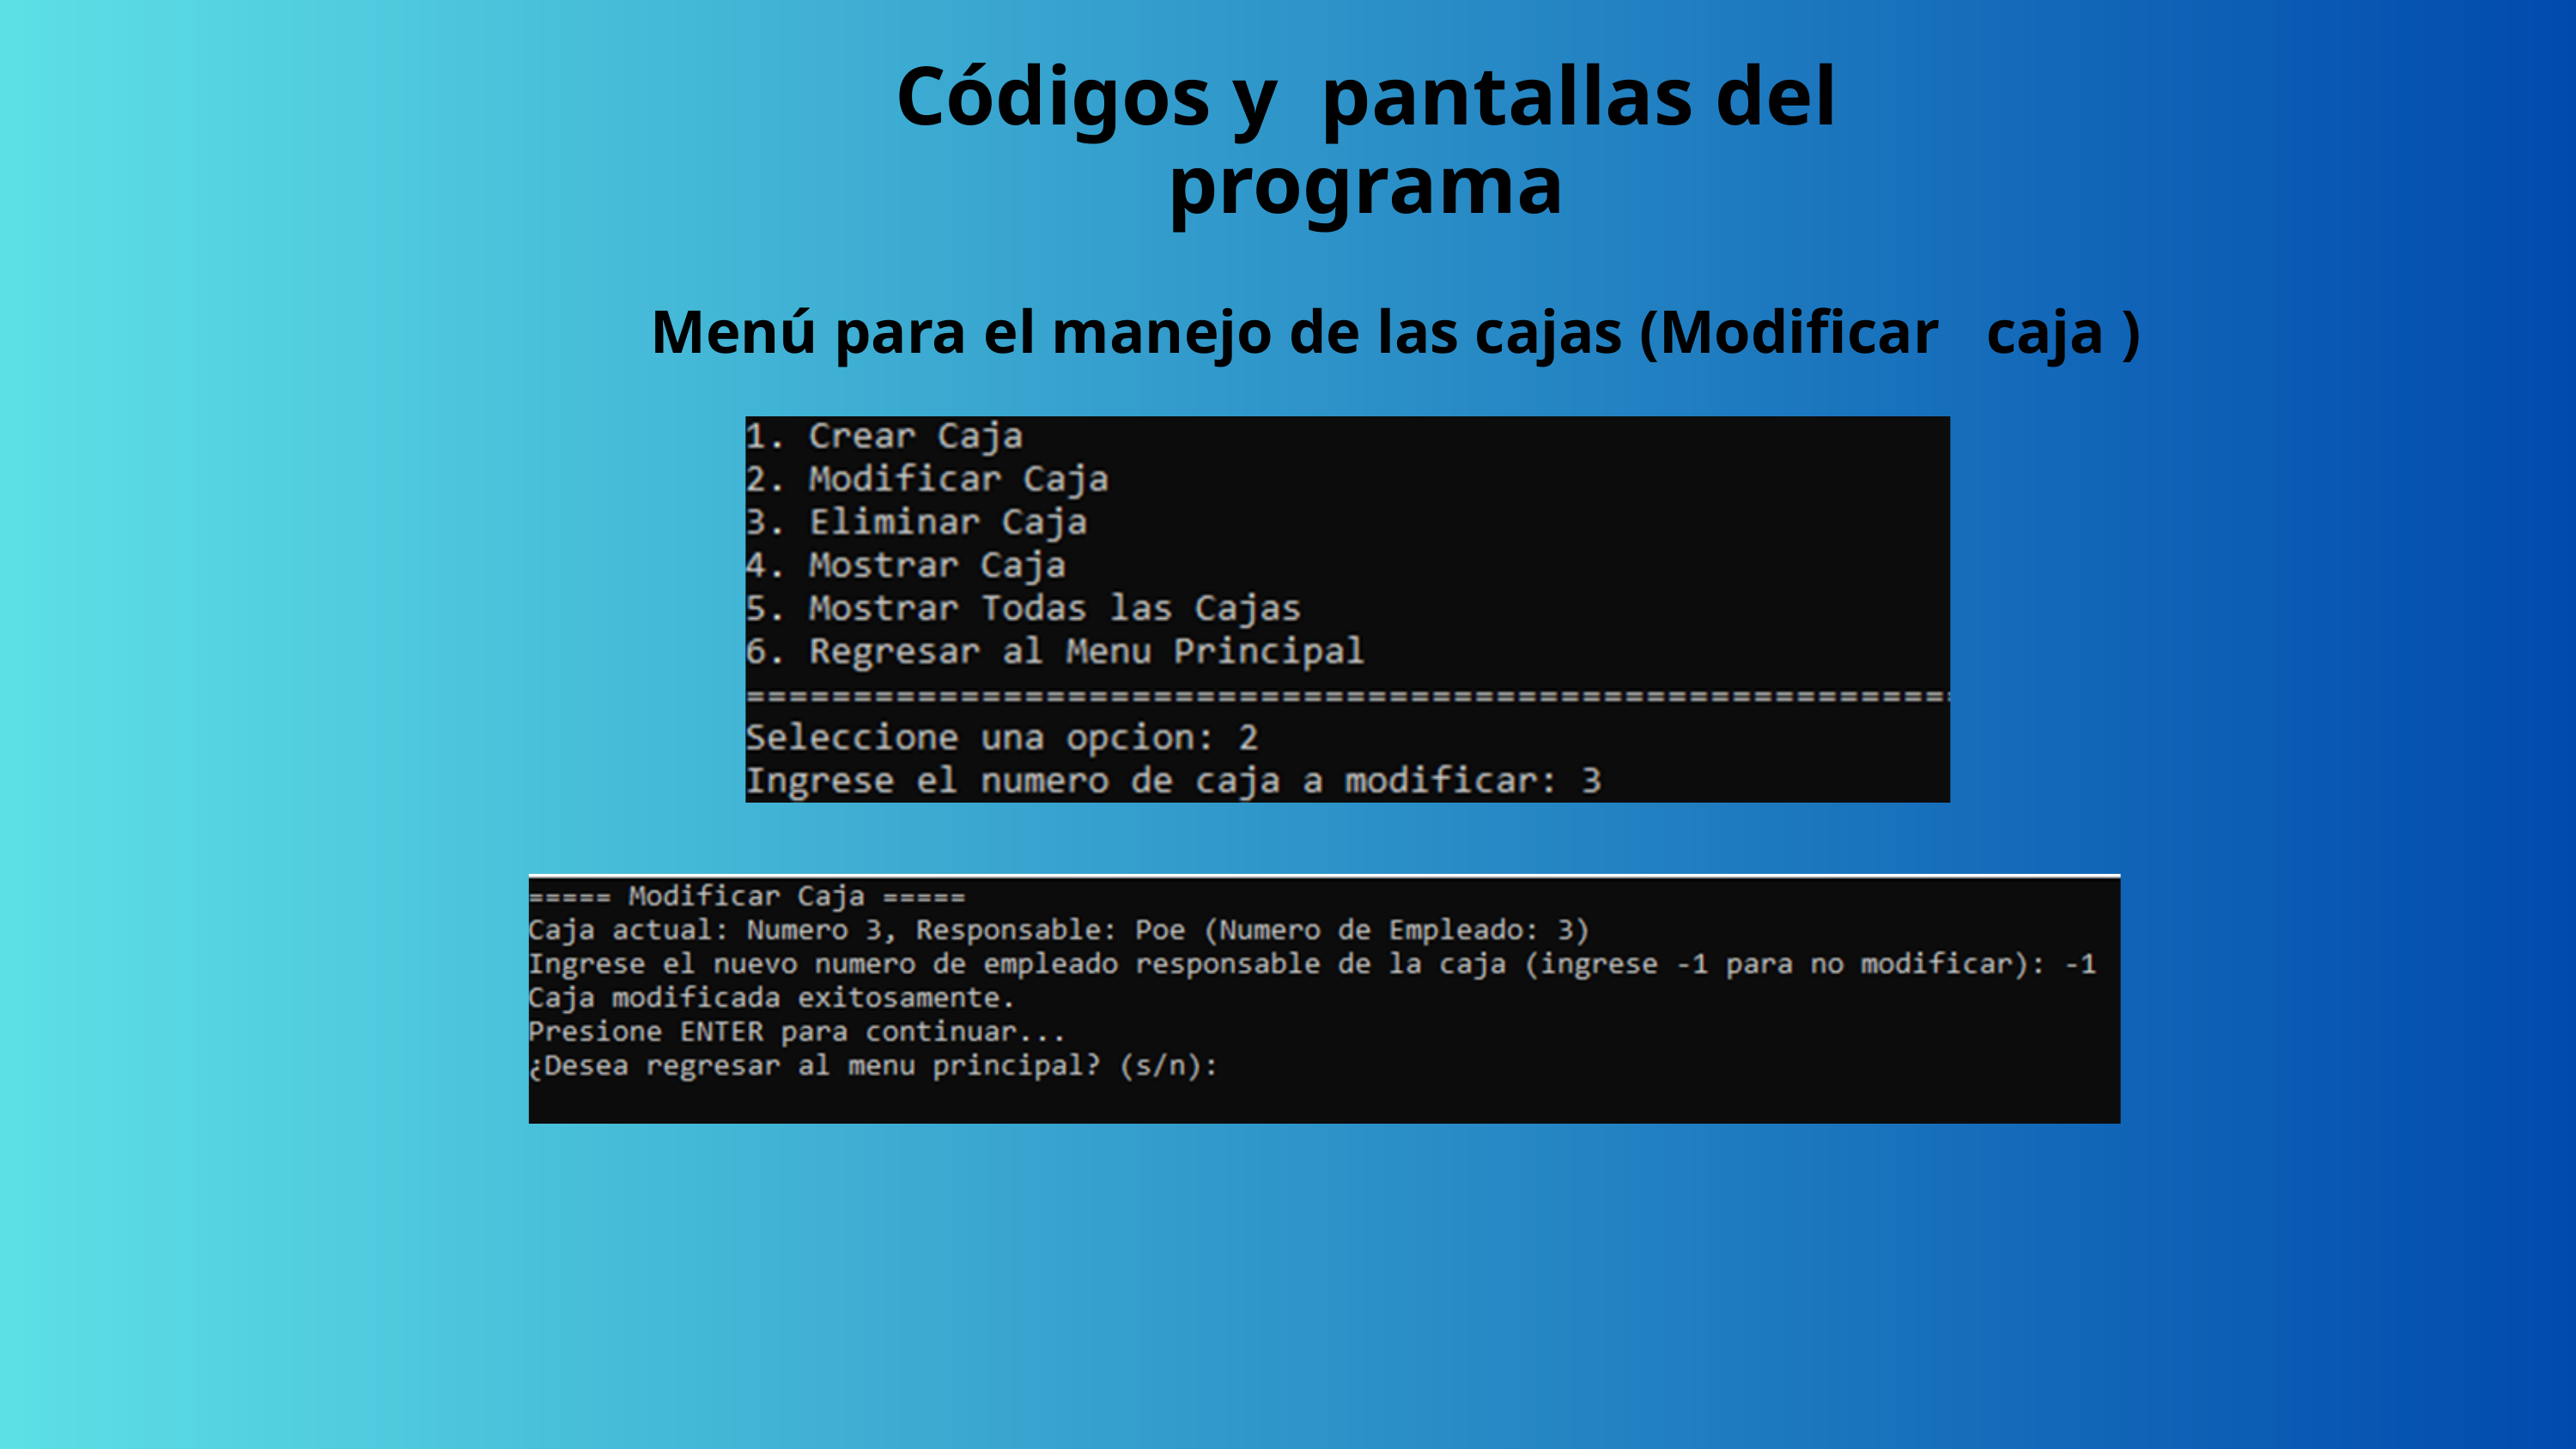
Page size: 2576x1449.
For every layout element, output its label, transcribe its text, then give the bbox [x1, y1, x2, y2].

text_box [745, 416, 1951, 803]
text_box [528, 874, 2121, 1124]
text_box Menú para el manejo de las cajas (Modificar caja ) [629, 282, 2165, 366]
text_box Códigos y pantallas del programa [745, 52, 1988, 230]
